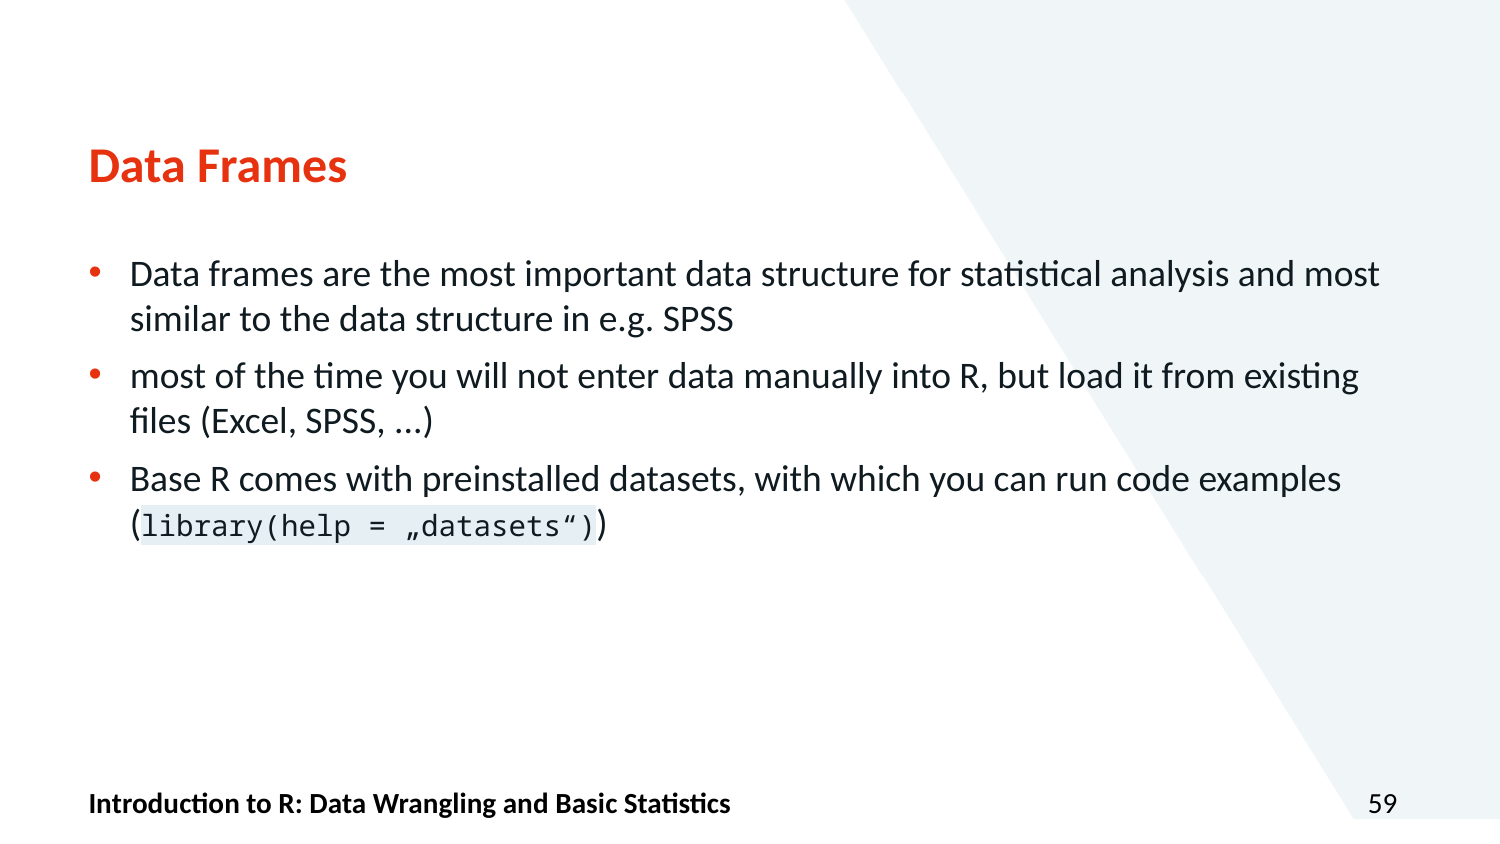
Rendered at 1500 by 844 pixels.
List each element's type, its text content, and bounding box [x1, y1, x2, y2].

slide_number 59 [1239, 785, 1398, 819]
list Data frames are the most important data structure for statistical analysis and most similar to the data structure in e.g. SPSS most of the time you will not enter data manually into R, but load it from existing files (Excel, SPSS, ...) Base R comes with preinstalled datasets, with which you can run code examples (library(help = „datasets“)) [88, 248, 1398, 756]
picture [0, 0, 1500, 819]
title Data Frames [88, 129, 1398, 232]
footer Introduction to R: Data Wrangling and Basic Statistics [88, 785, 1217, 819]
